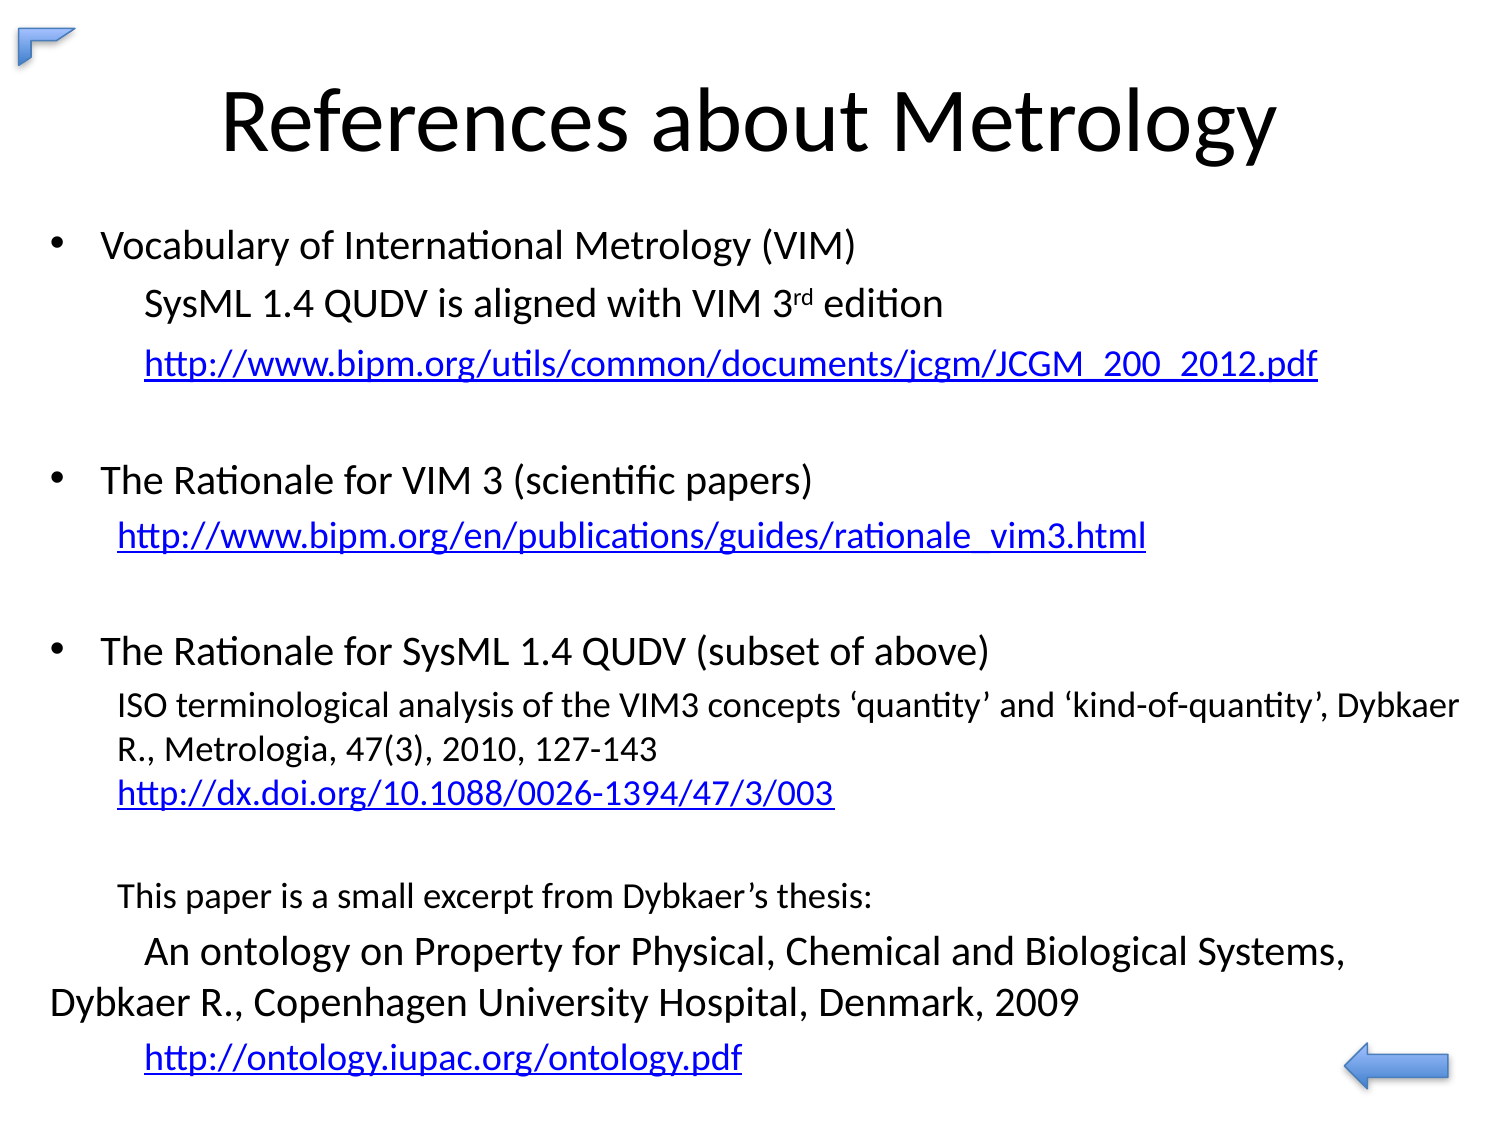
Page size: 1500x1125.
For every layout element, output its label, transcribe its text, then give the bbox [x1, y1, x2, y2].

text_box [1343, 1042, 1449, 1090]
title References about Metrology [75, 45, 1425, 185]
list Vocabulary of International Metrology (VIM) SysML 1.4 QUDV is aligned with VIM 3rd edition http://www.bipm.org/utils/common/documents/jcgm/JCGM_200_2012.pdf The Rationale for VIM 3 (scientific papers) http://www.bipm.org/en/publications/guides/rationale_vim3.html The Rationale for SysML 1.4 QUDV (subset of above) ISO terminological analysis of the VIM3 concepts ‘quantity’ and ‘kind-of-quantity’, Dybkaer R., Metrologia, 47(3), 2010, 127-143 http://dx.doi.org/10.1088/0026-1394/47/3/003 This paper is a small excerpt from Dybkaer’s thesis: An ontology on Property for Physical, Chemical and Biological Systems, Dybkaer R., Copenhagen University Hospital, Denmark, 2009 http://ontology.iupac.org/ontology.pdf [34, 209, 1485, 1089]
text_box [17, 27, 76, 66]
